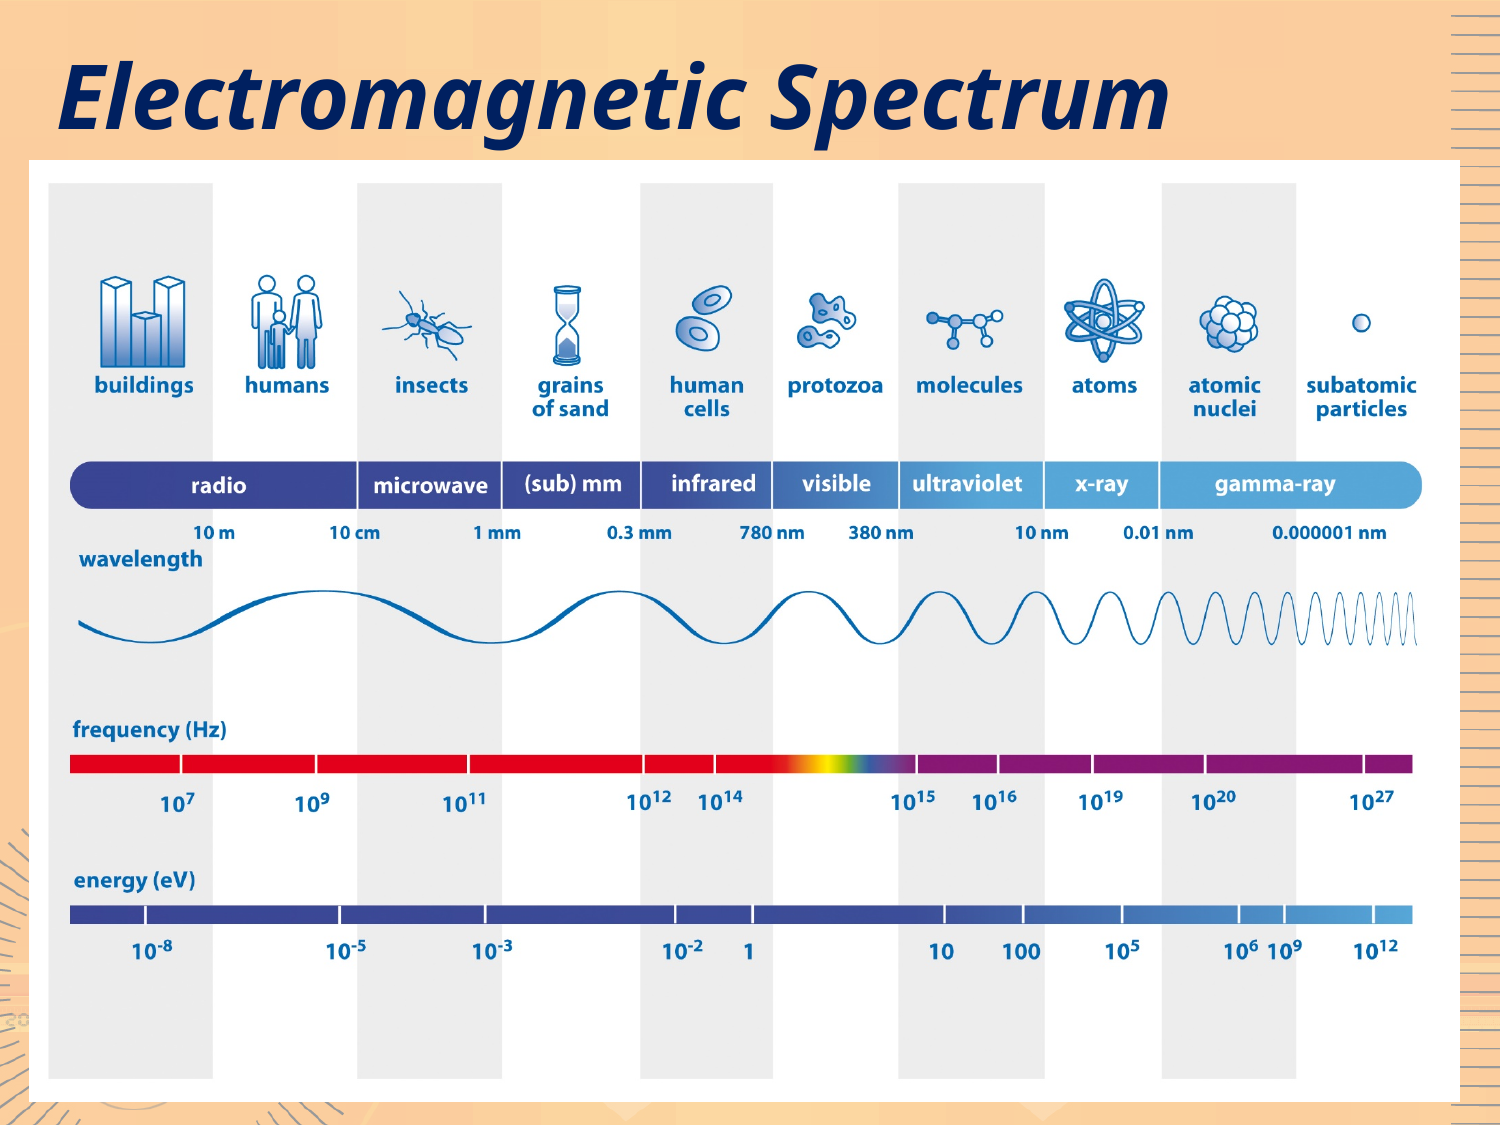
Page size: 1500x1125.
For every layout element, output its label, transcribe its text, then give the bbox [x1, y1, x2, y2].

text_box [0, 0, 1500, 1125]
title Electromagnetic Spectrum [41, 0, 1483, 188]
picture [29, 160, 1460, 1102]
